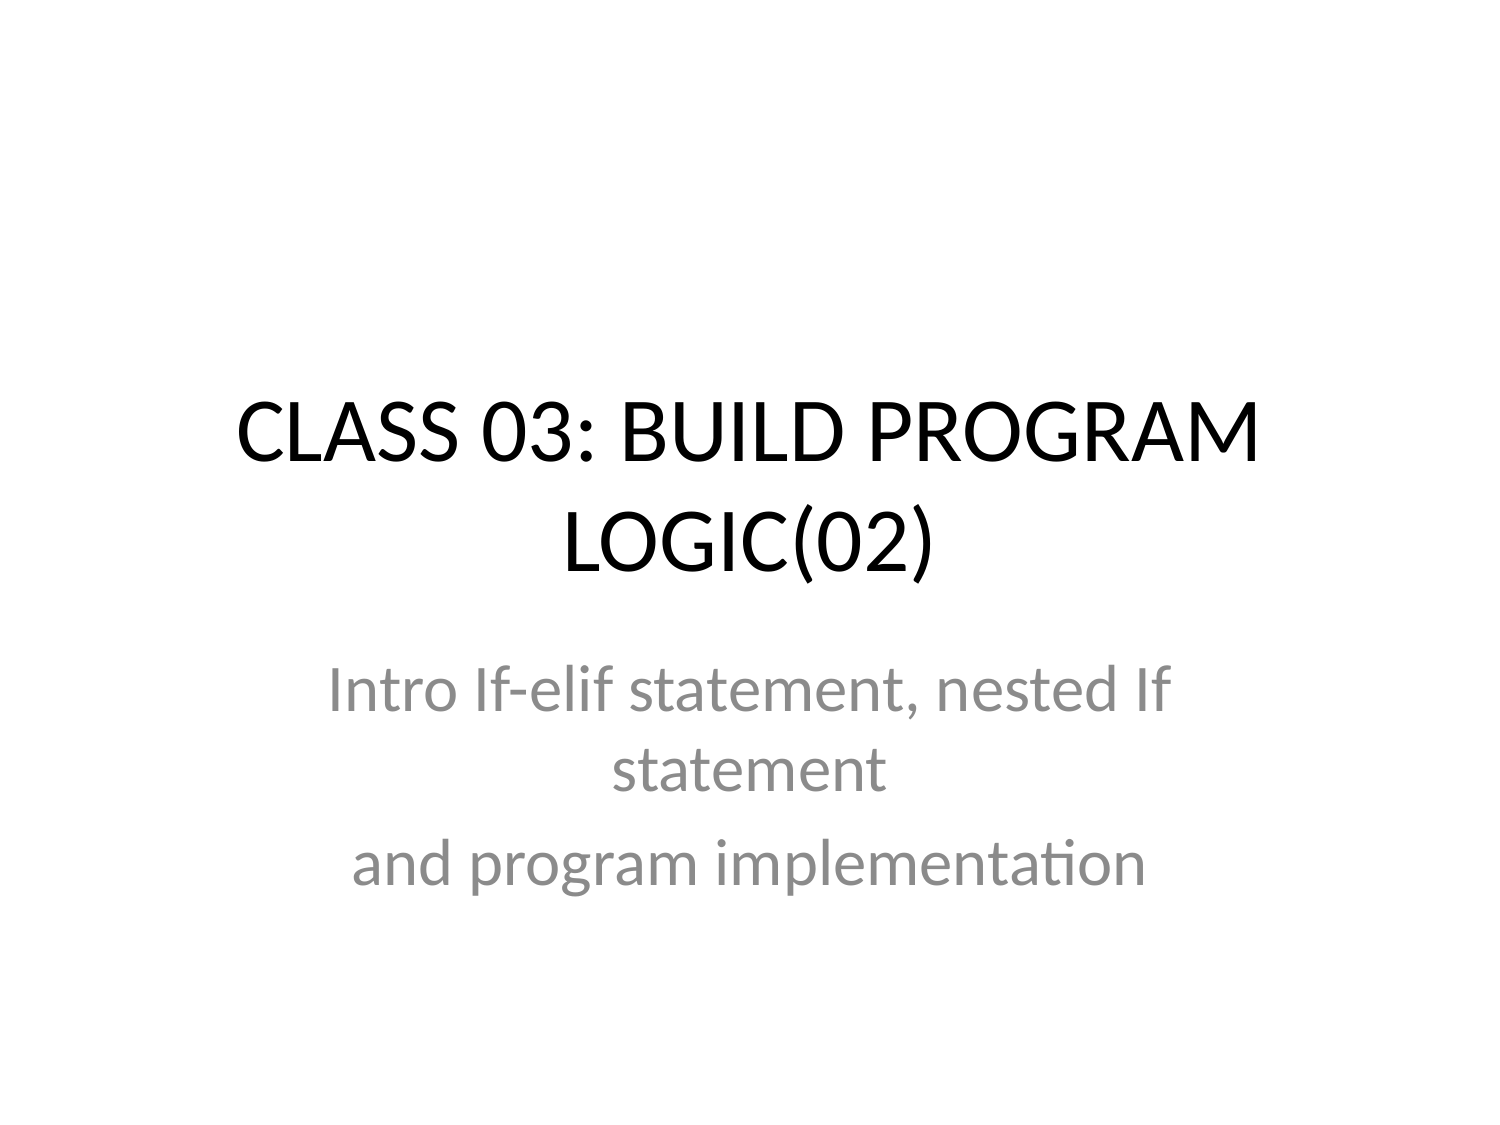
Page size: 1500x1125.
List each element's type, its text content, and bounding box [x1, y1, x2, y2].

title CLASS 03: BUILD PROGRAM LOGIC(02) [112, 358, 1388, 600]
subtitle Intro If-elif statement, nested If statement and program implementation [225, 637, 1275, 925]
